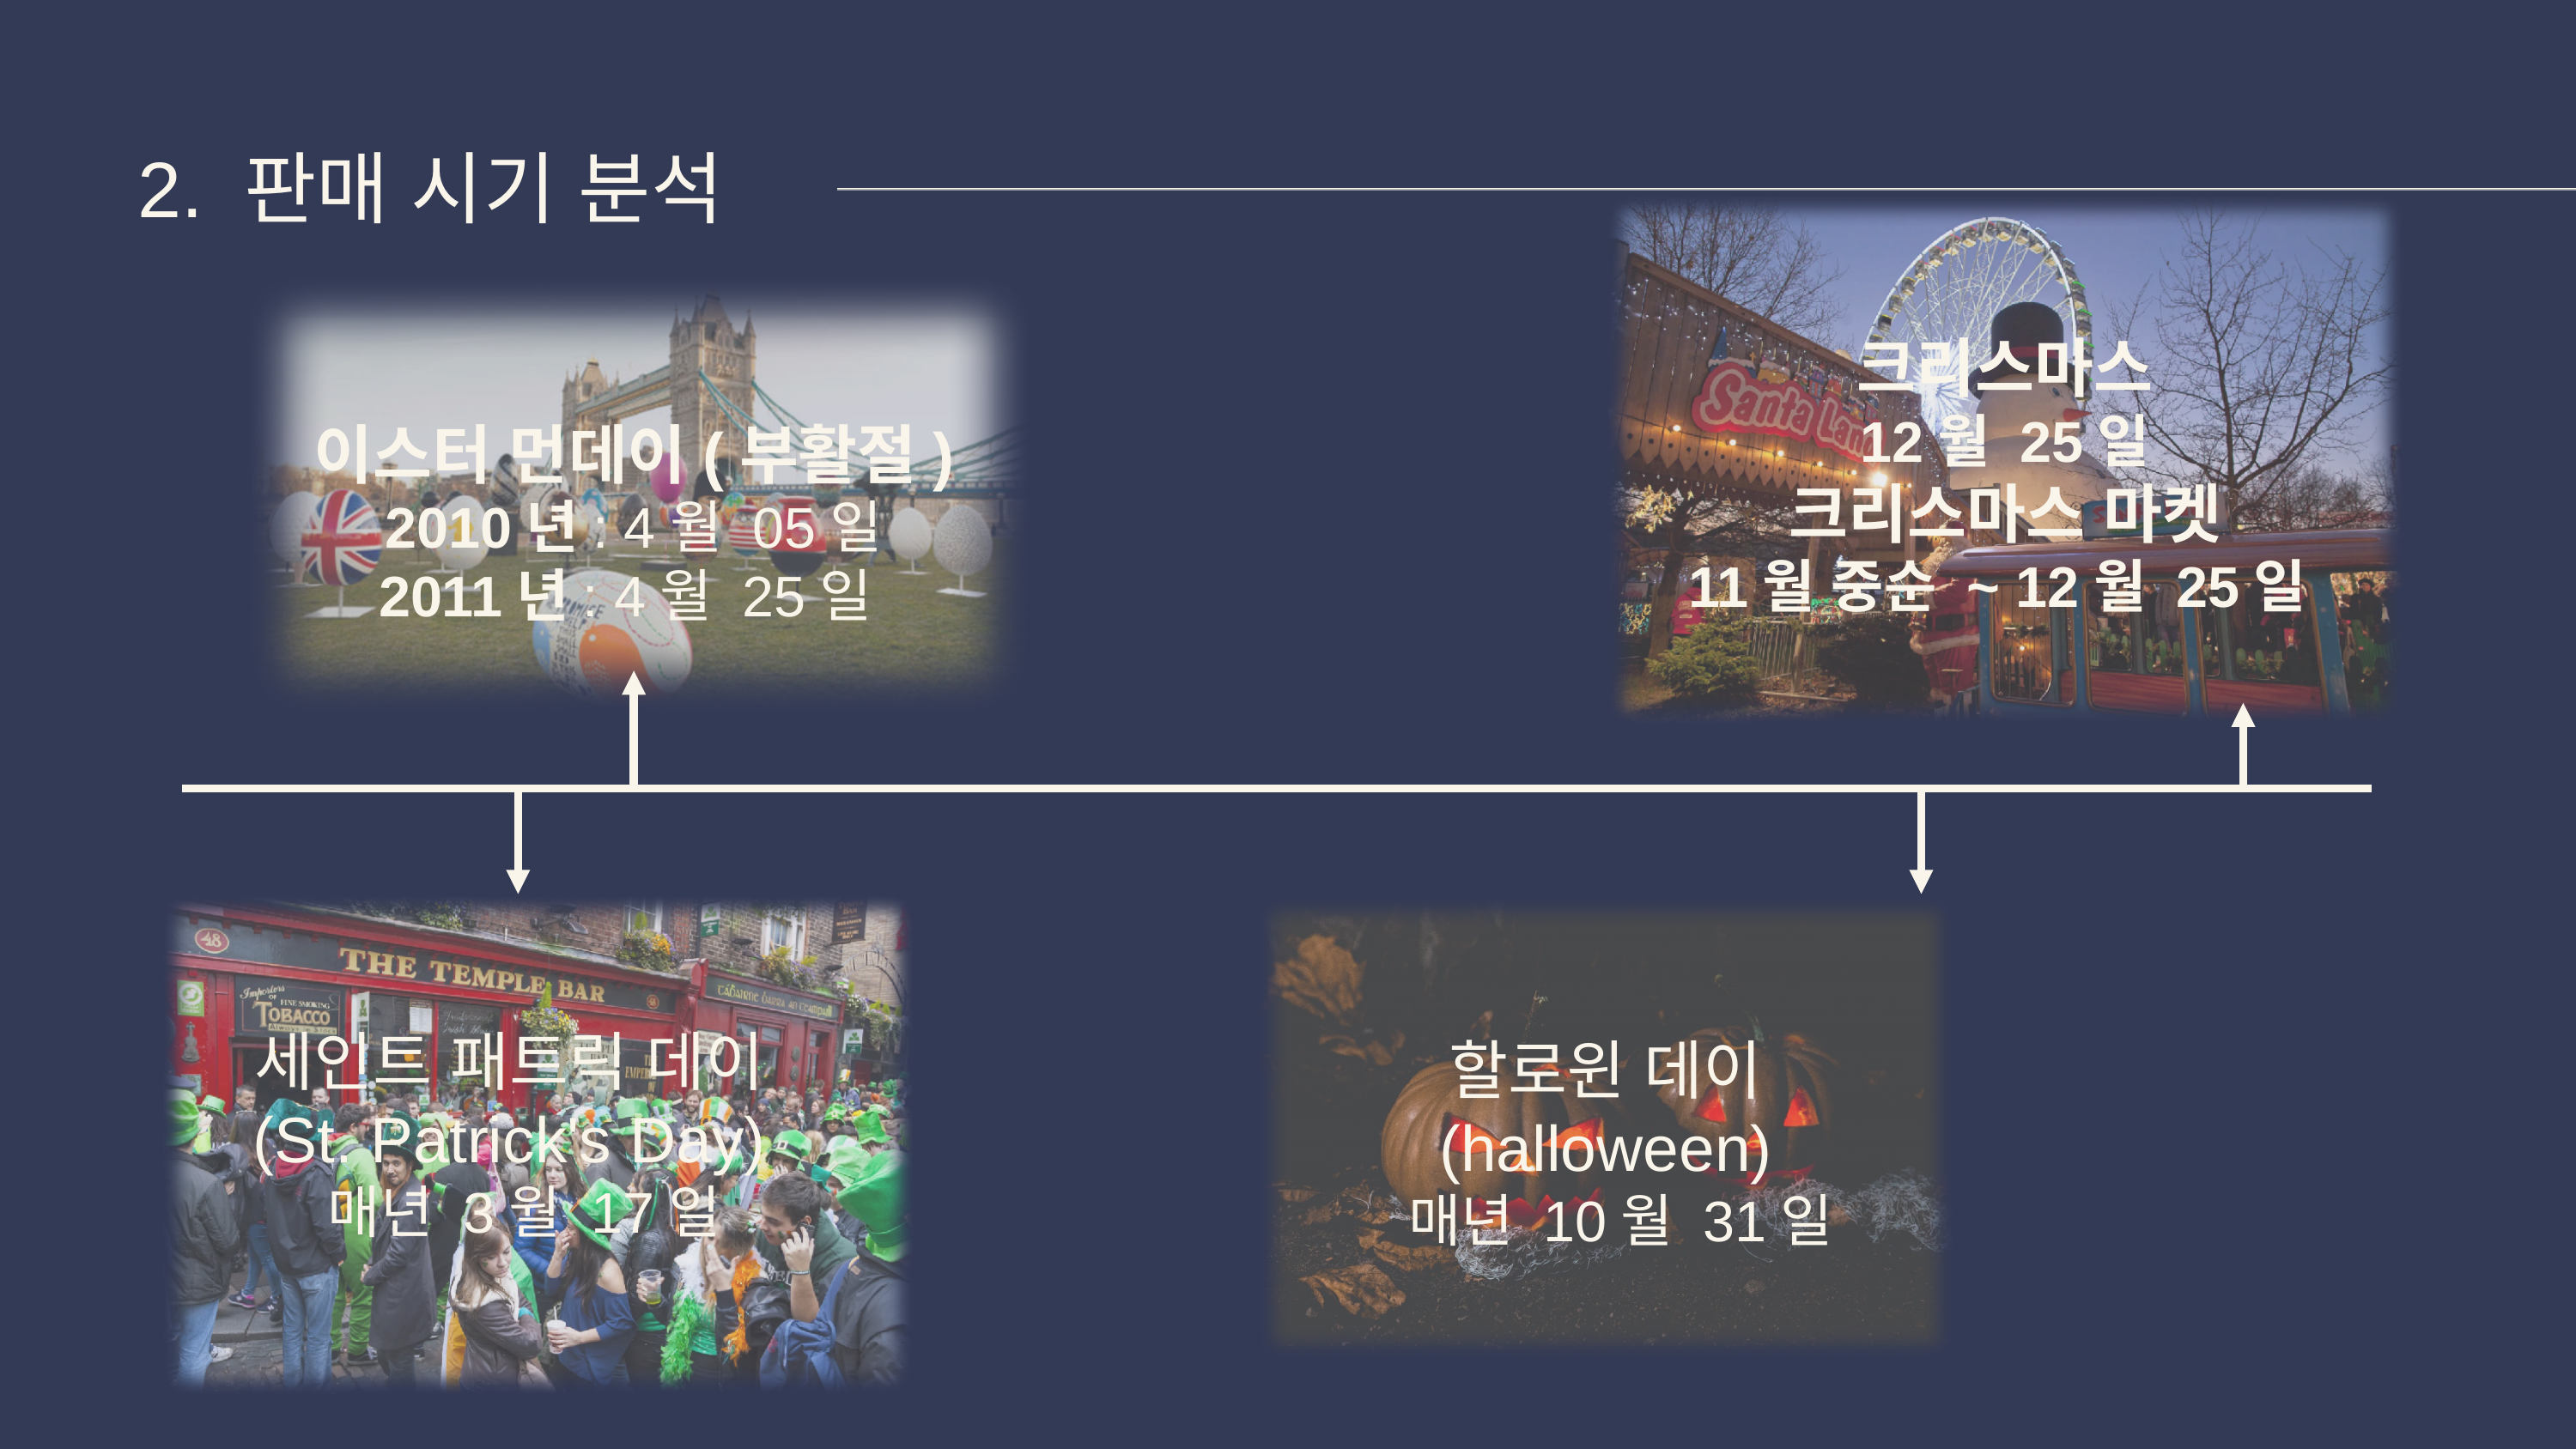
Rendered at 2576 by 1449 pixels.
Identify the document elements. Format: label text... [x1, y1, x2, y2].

text_box 2. 판매 시기 분석 [137, 124, 1033, 254]
picture [161, 894, 915, 1397]
picture [243, 272, 1035, 719]
picture [1605, 193, 2405, 726]
picture [836, 188, 2576, 191]
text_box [293, 406, 975, 789]
picture [1255, 894, 1957, 1361]
